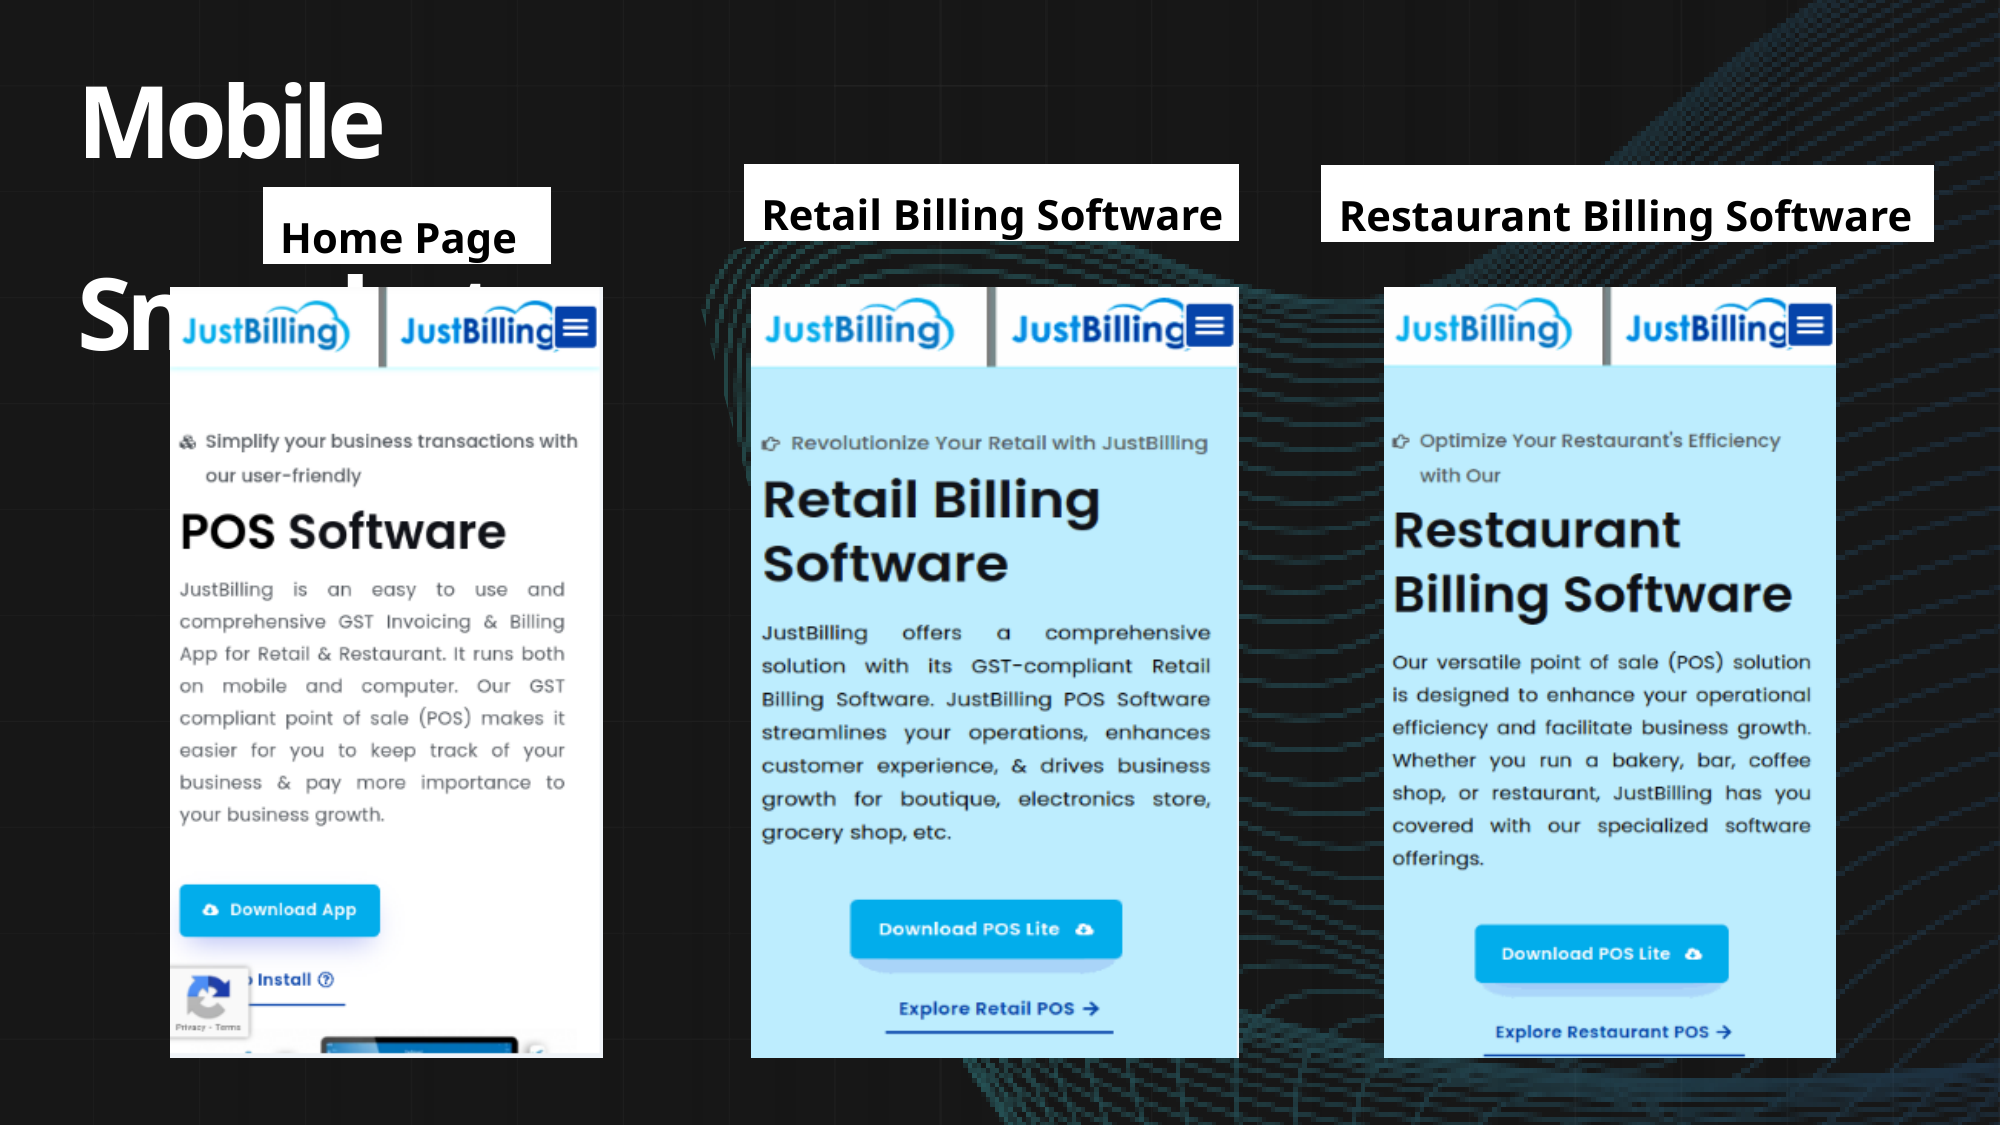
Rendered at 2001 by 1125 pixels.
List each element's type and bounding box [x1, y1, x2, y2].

text_box [262, 186, 552, 265]
picture [170, 287, 603, 1058]
picture [1383, 287, 1836, 1058]
text_box [1320, 164, 1935, 243]
picture [750, 287, 1240, 1058]
text_box [0, 0, 2000, 1125]
text_box [743, 163, 1239, 242]
